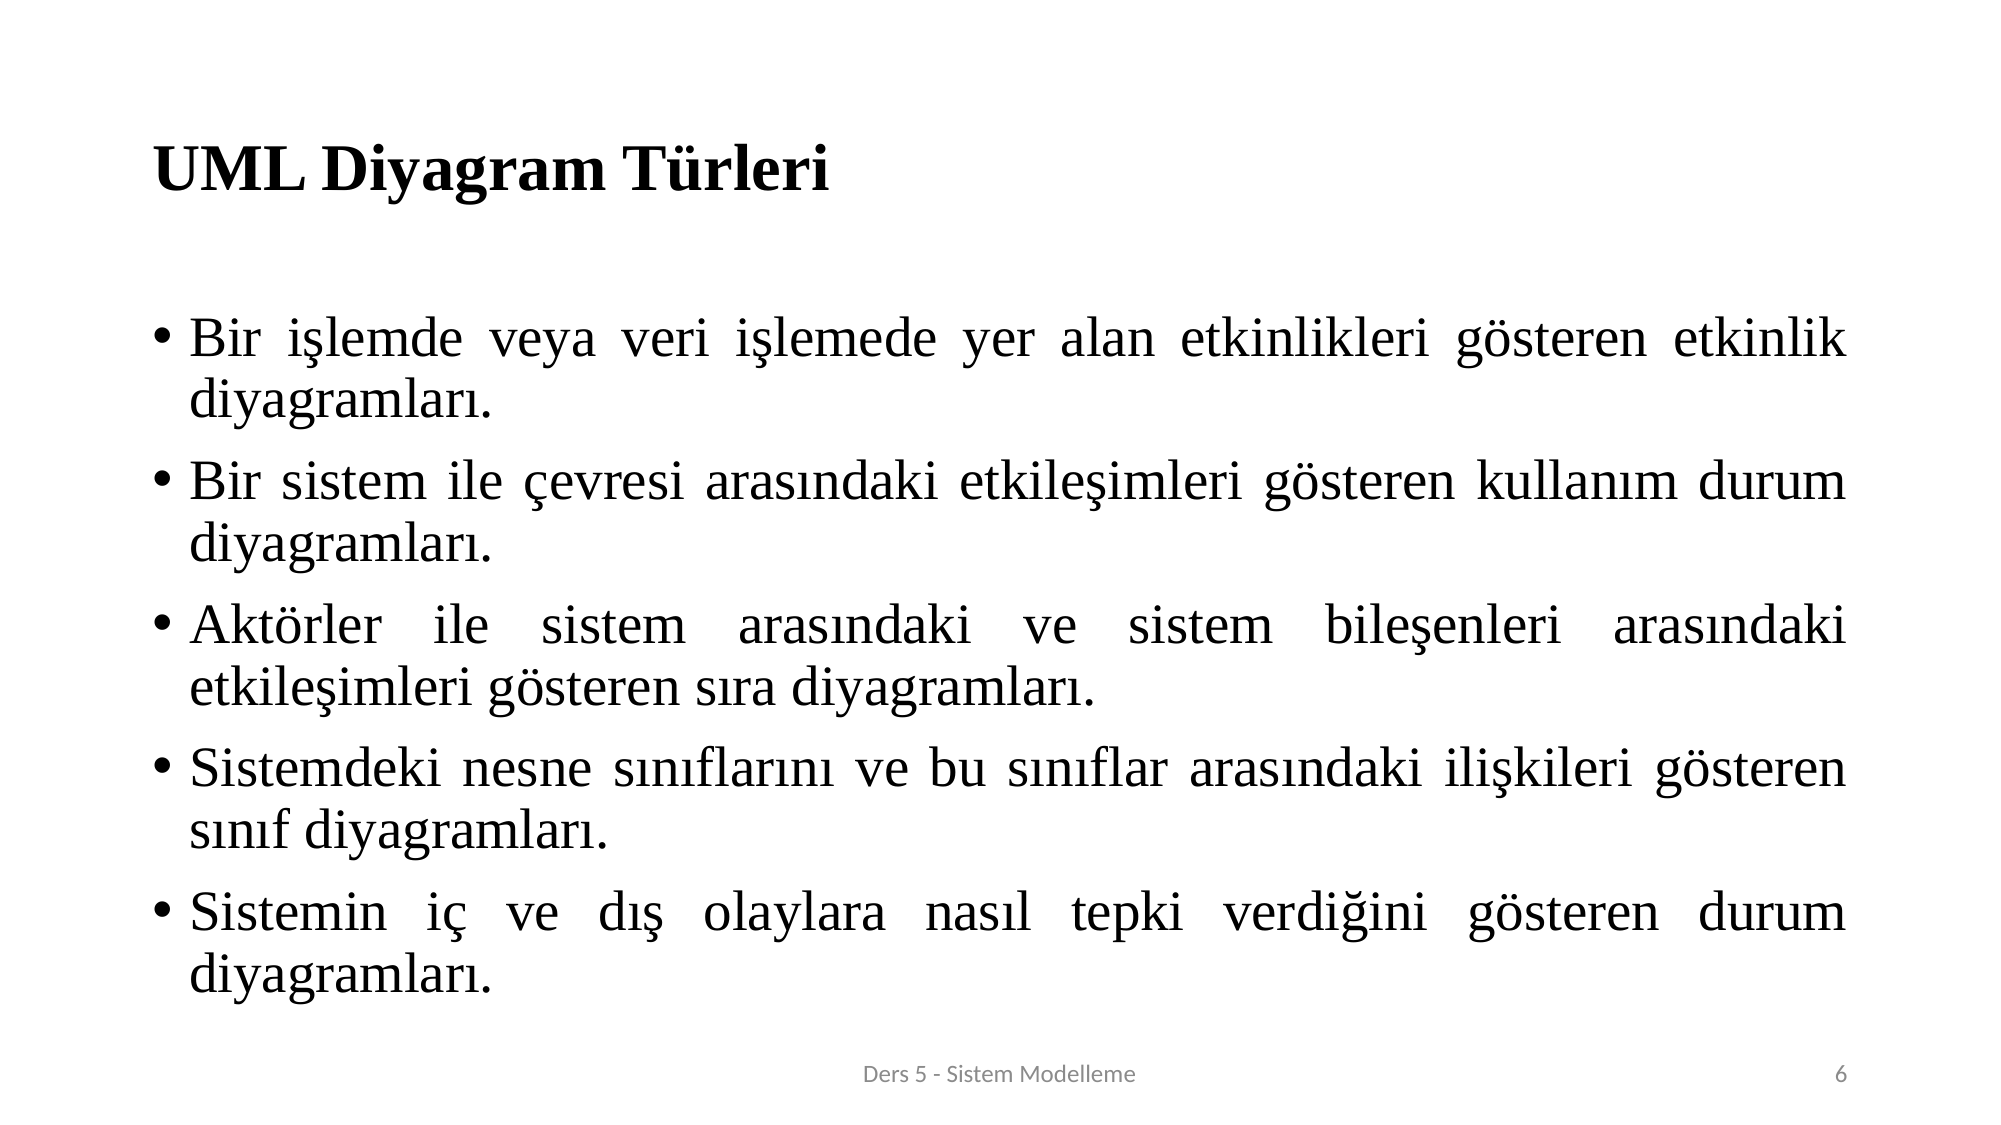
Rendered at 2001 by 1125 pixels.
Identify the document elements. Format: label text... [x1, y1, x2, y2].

title UML Diyagram Türleri [137, 59, 1863, 278]
footer Ders 5 - Sistem Modelleme [662, 1042, 1338, 1103]
slide_number 6 [1412, 1042, 1863, 1103]
list Bir işlemde veya veri işlemede yer alan etkinlikleri gösteren etkinlik diyagramları. Bir sistem ile çevresi arasındaki etkileşimleri gösteren kullanım durum diyagramları. Aktörler ile sistem arasındaki ve sistem bileşenleri arasındaki etkileşimleri gösteren sıra diyagramları. Sistemdeki nesne sınıflarını ve bu sınıflar arasındaki ilişkileri gösteren sınıf diyagramları. Sistemin iç ve dış olaylara nasıl tepki verdiğini gösteren durum diyagramları. [137, 299, 1863, 1014]
